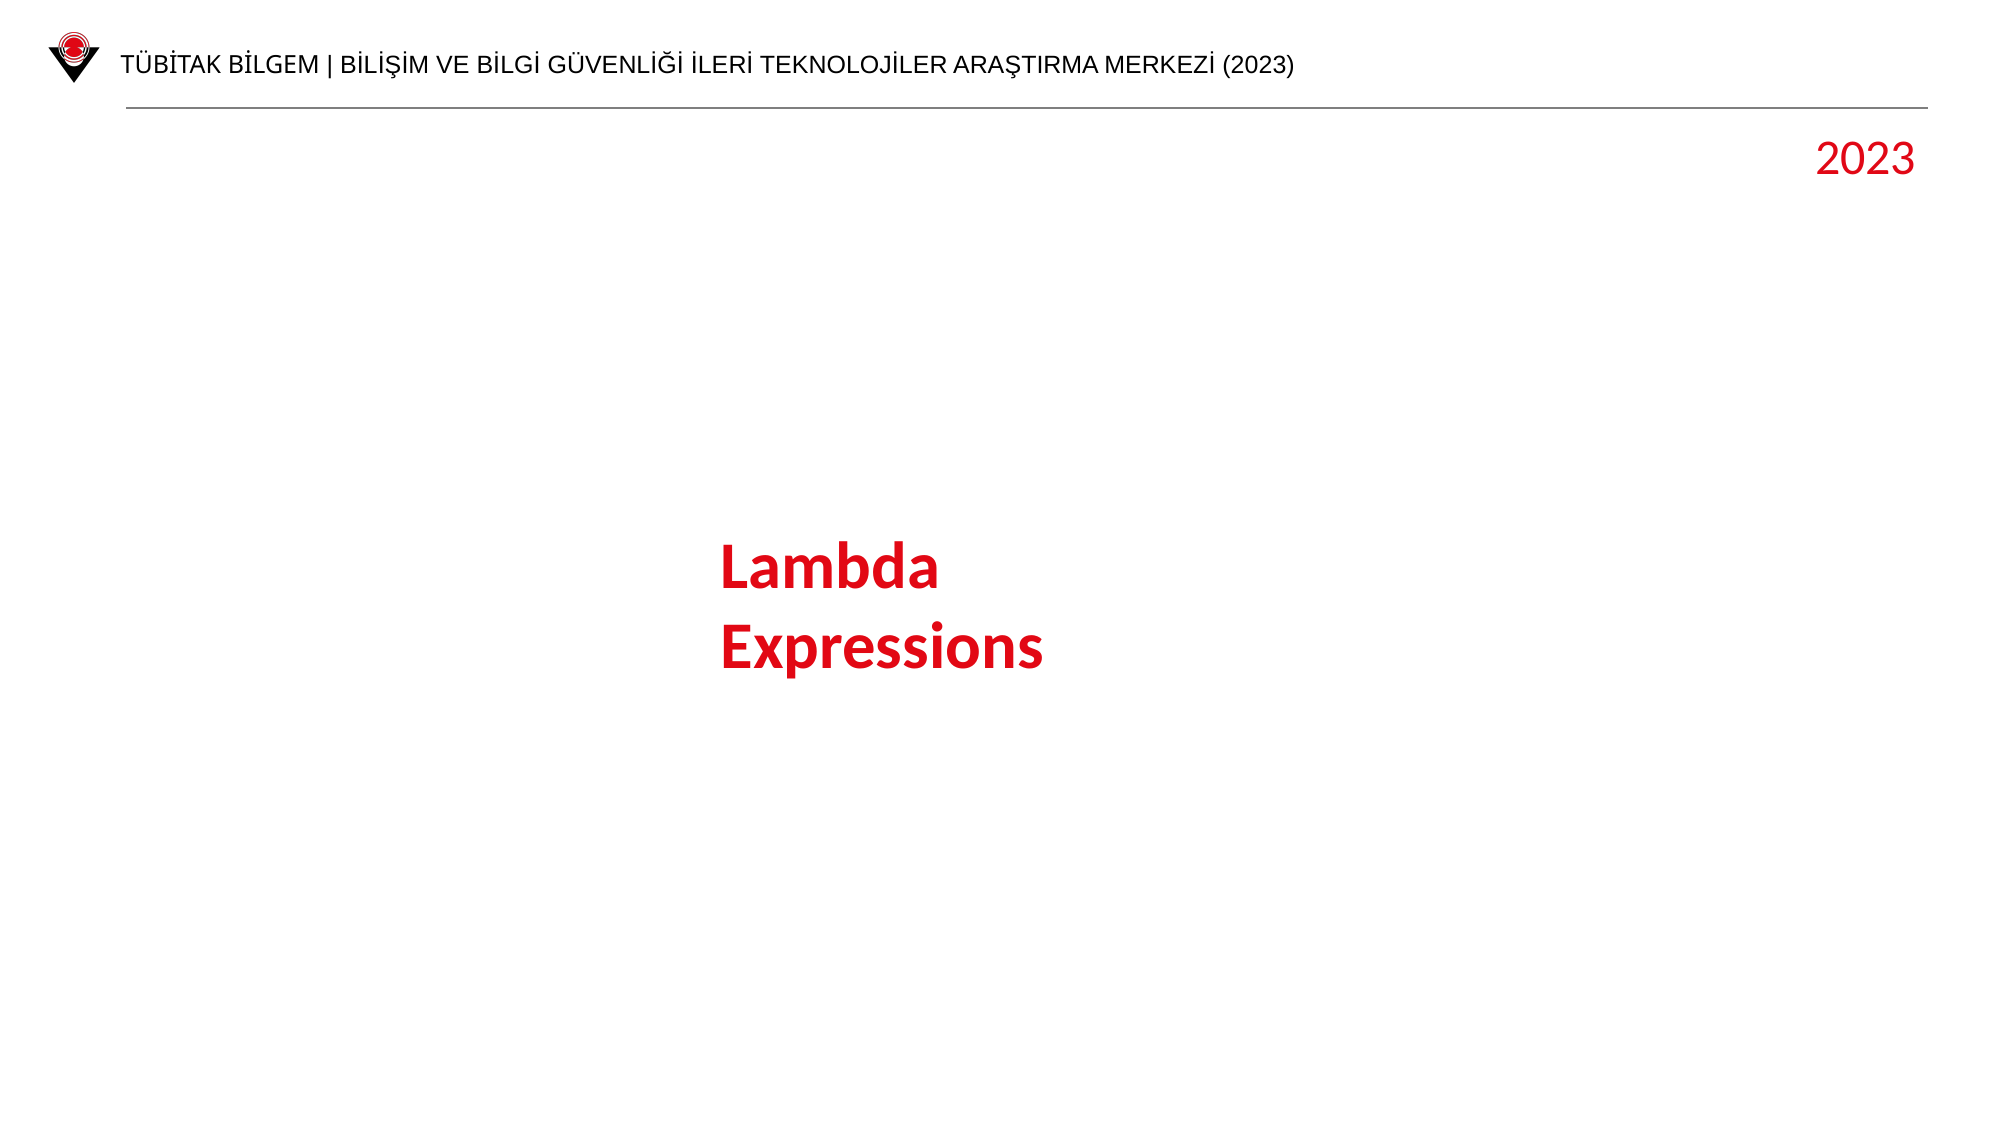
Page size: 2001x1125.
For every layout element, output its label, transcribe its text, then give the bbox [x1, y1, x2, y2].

text_box 2023 [1650, 117, 1931, 193]
text_box Lambda Expressions [705, 514, 1295, 690]
picture [42, 26, 106, 89]
